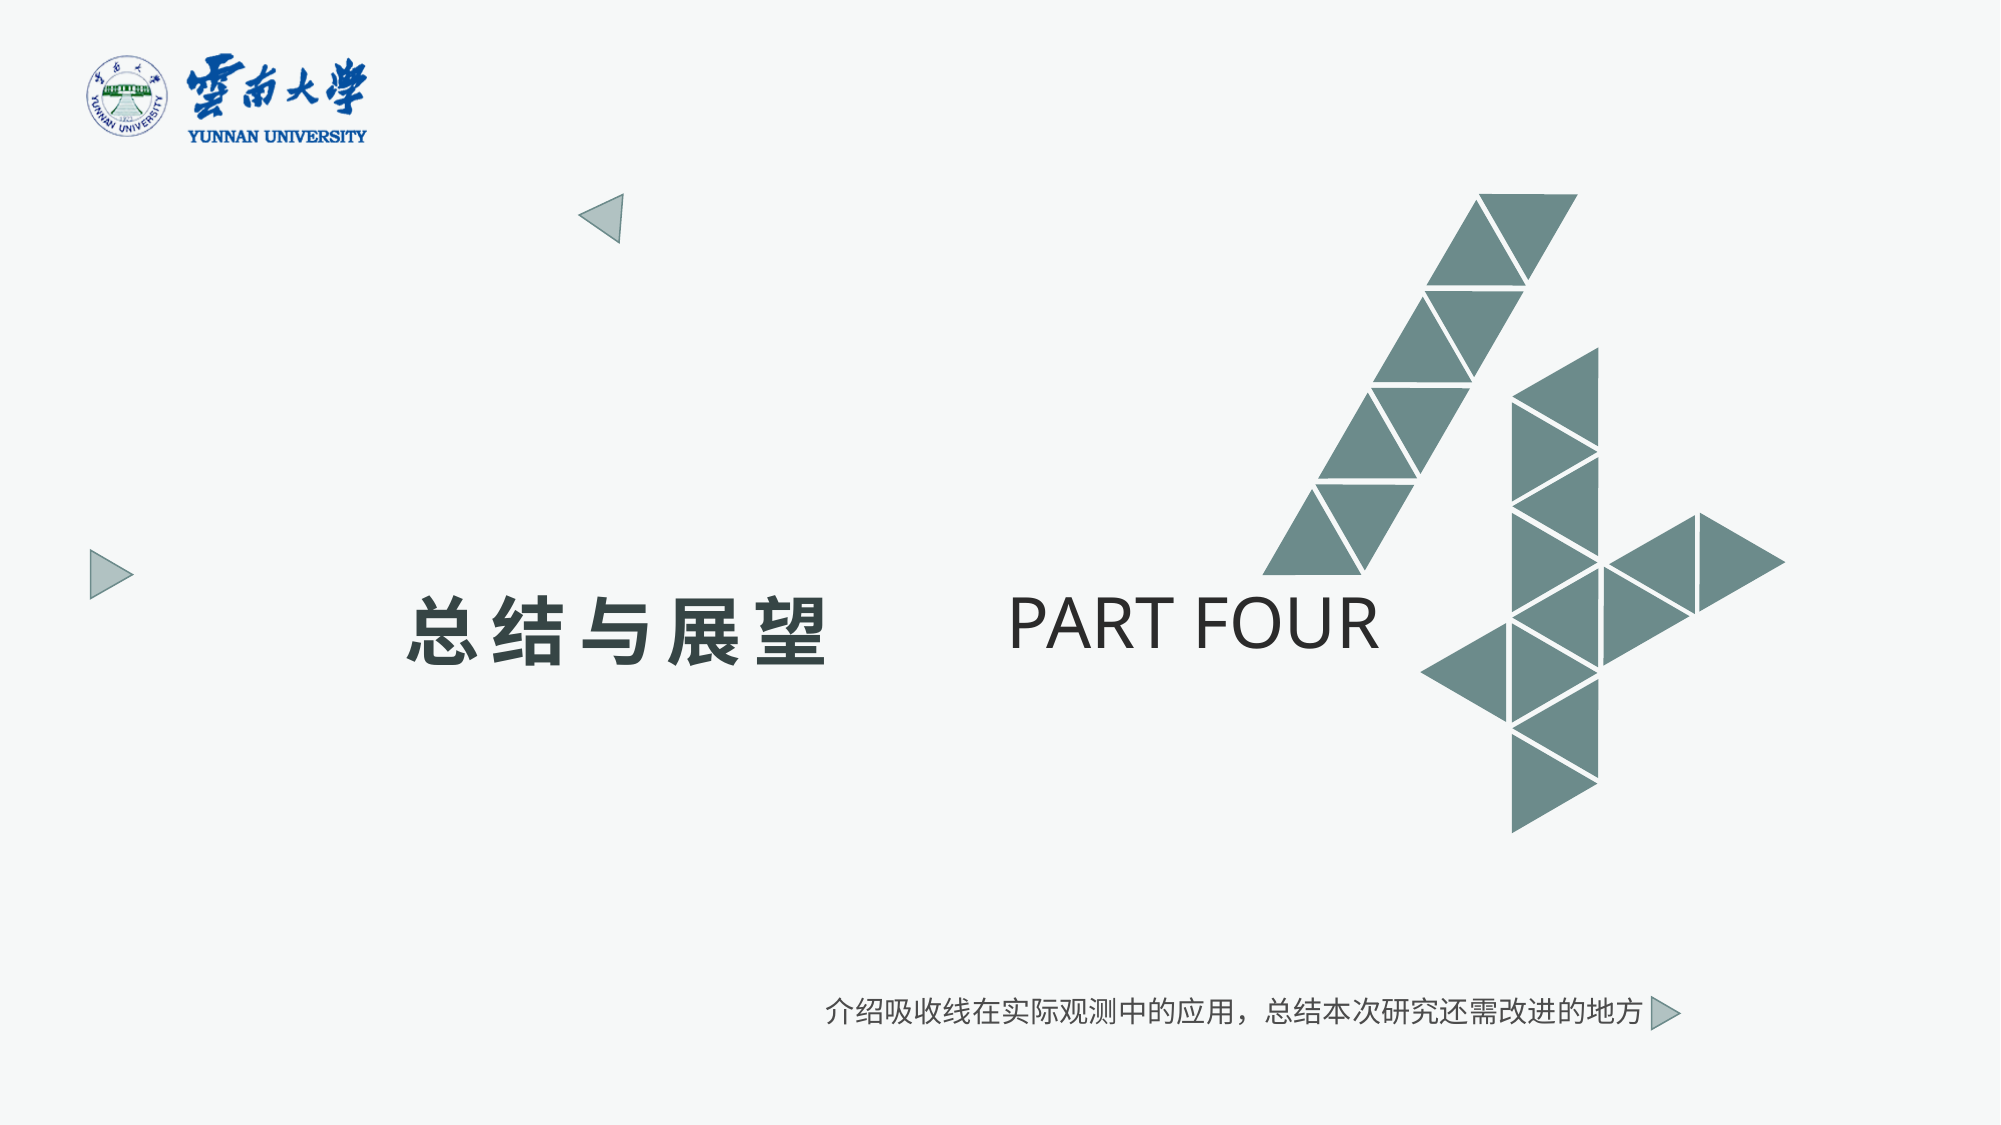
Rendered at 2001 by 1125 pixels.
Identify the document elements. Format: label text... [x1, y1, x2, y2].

picture [72, 41, 376, 155]
text_box 介绍吸收线在实际观测中的应用，总结本次研究还需改进的地方 [811, 985, 1690, 1036]
text_box 总结与展望 [389, 577, 845, 682]
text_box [1278, 165, 1771, 834]
text_box [578, 193, 624, 244]
text_box [90, 549, 134, 600]
text_box PART FOUR [973, 580, 1278, 672]
